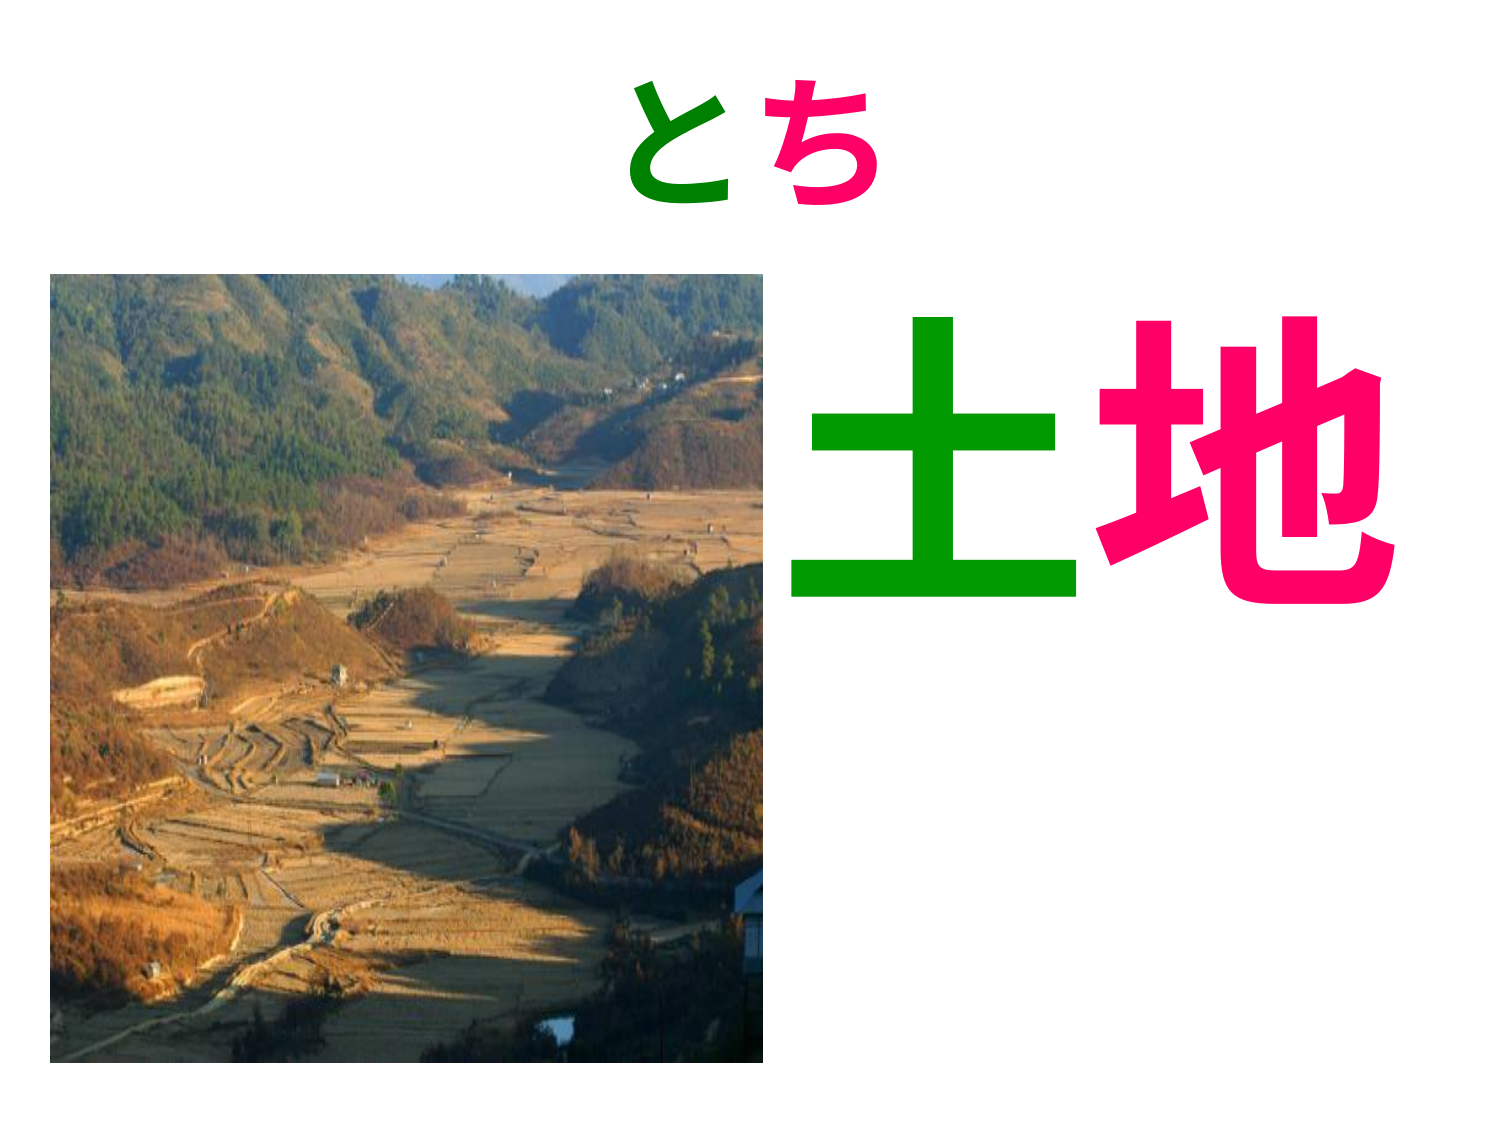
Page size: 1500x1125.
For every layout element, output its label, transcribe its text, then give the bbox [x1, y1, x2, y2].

picture [49, 274, 763, 1063]
list 土地 [762, 262, 1425, 1005]
title とち [75, 45, 1425, 233]
